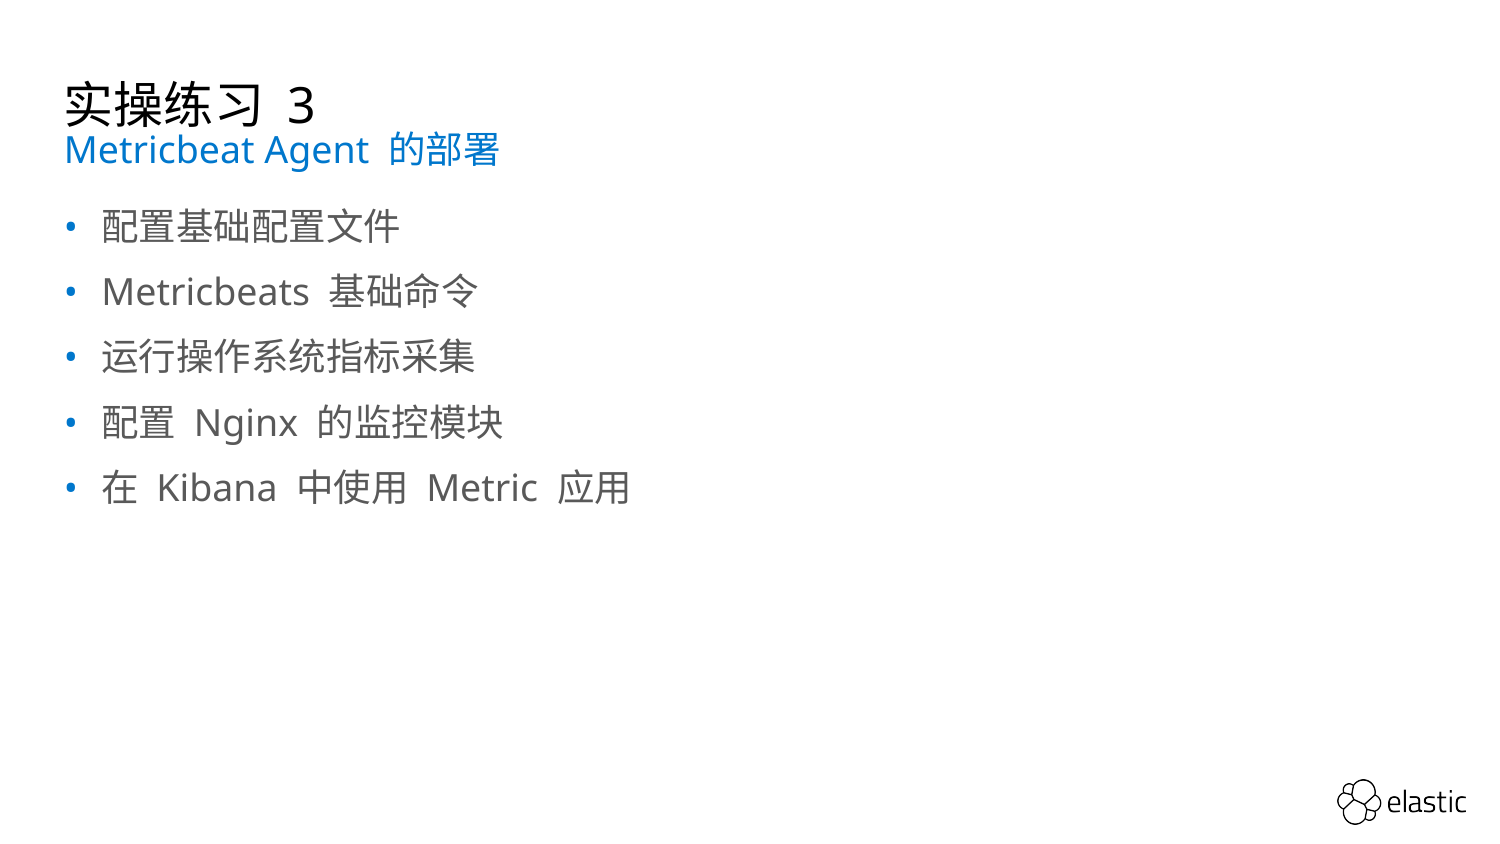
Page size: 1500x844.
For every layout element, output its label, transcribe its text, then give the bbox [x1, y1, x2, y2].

list 配置基础配置文件 Metricbeats 基础命令 运行操作系统指标采集 配置 Nginx 的监控模块 在 Kibana 中使用 Metric 应用 [55, 199, 1363, 775]
list Metricbeat Agent 的部署 [55, 142, 1363, 195]
title 实操练习 3 [55, 0, 1363, 142]
picture [1337, 779, 1466, 825]
